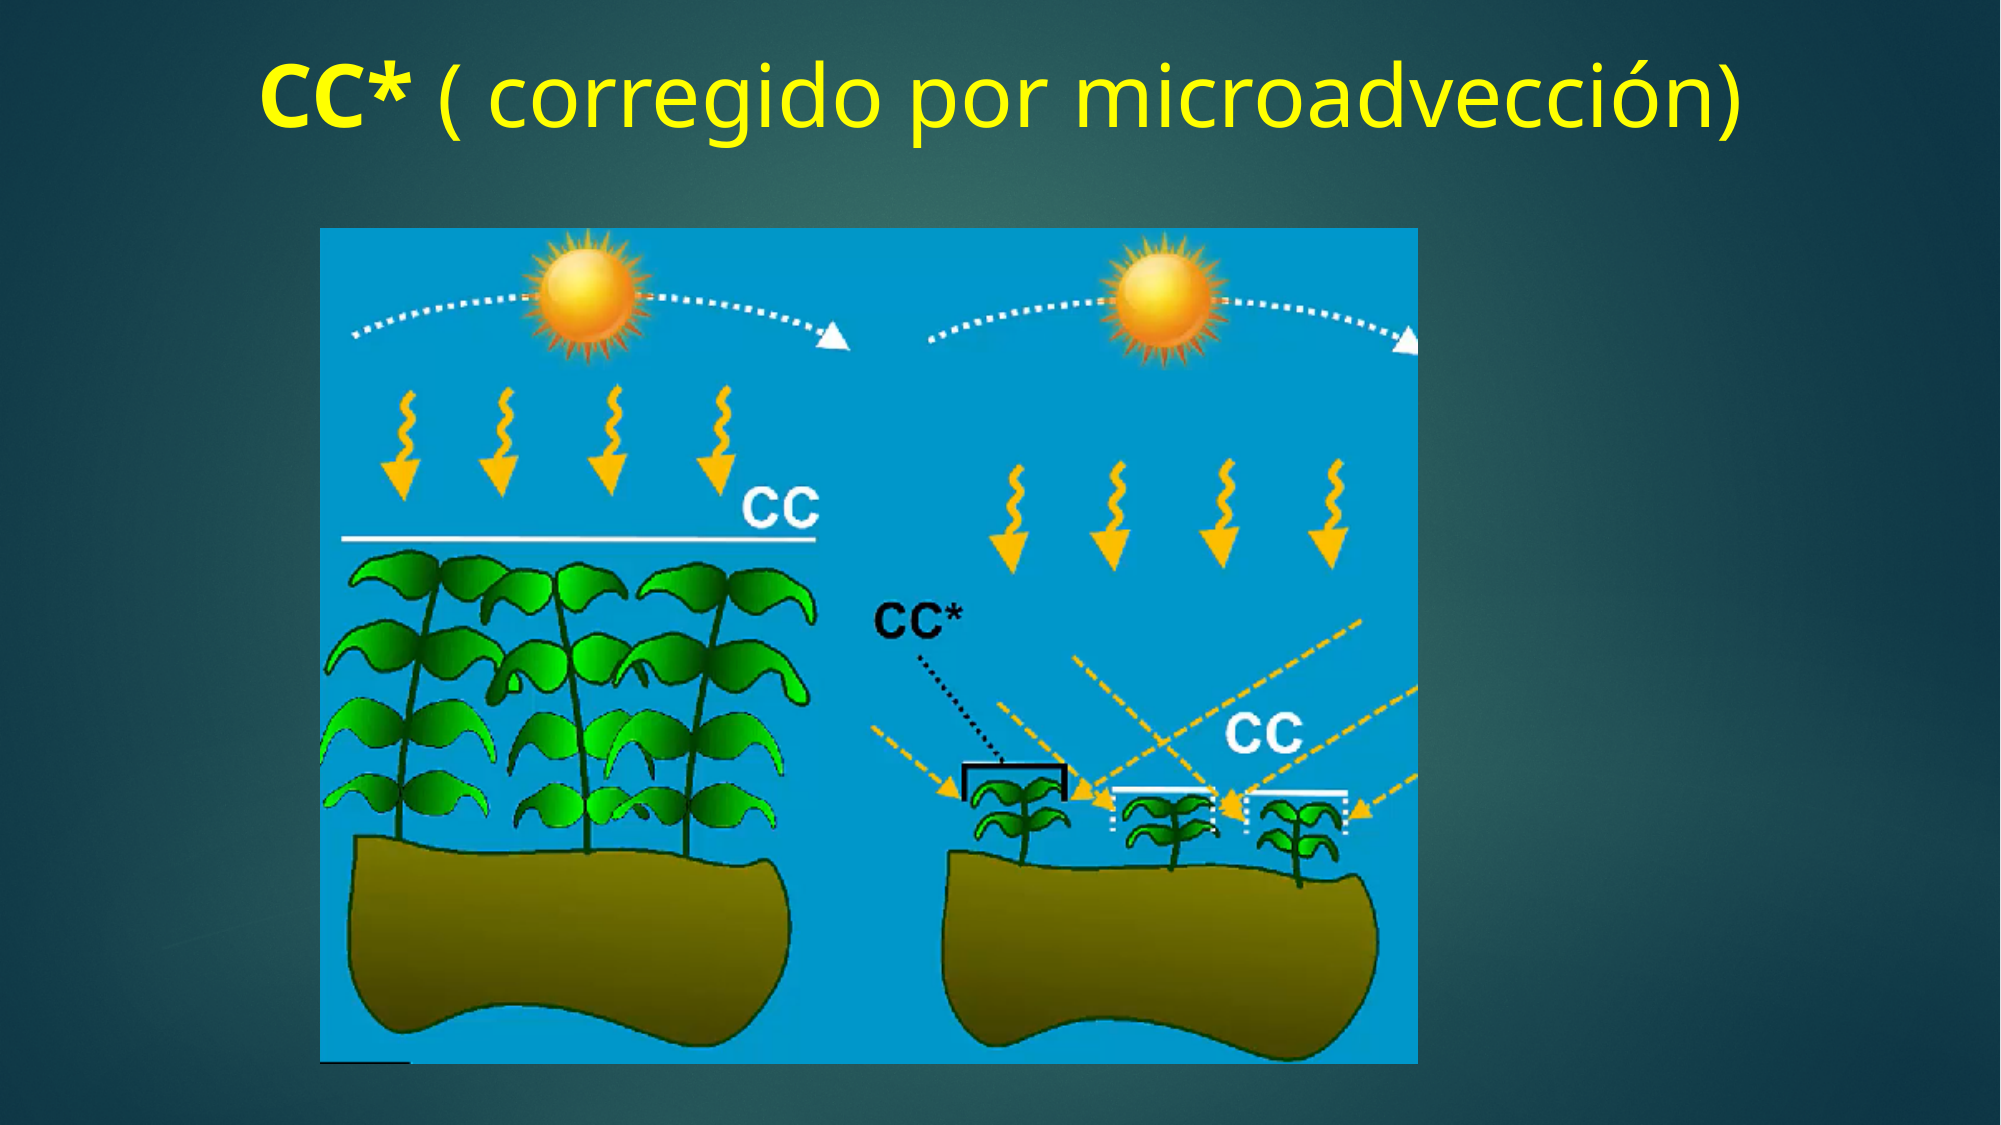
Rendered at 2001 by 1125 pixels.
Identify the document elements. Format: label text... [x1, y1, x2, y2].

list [319, 227, 1418, 1064]
title CC* ( corregido por microadvección) [0, 32, 2000, 262]
